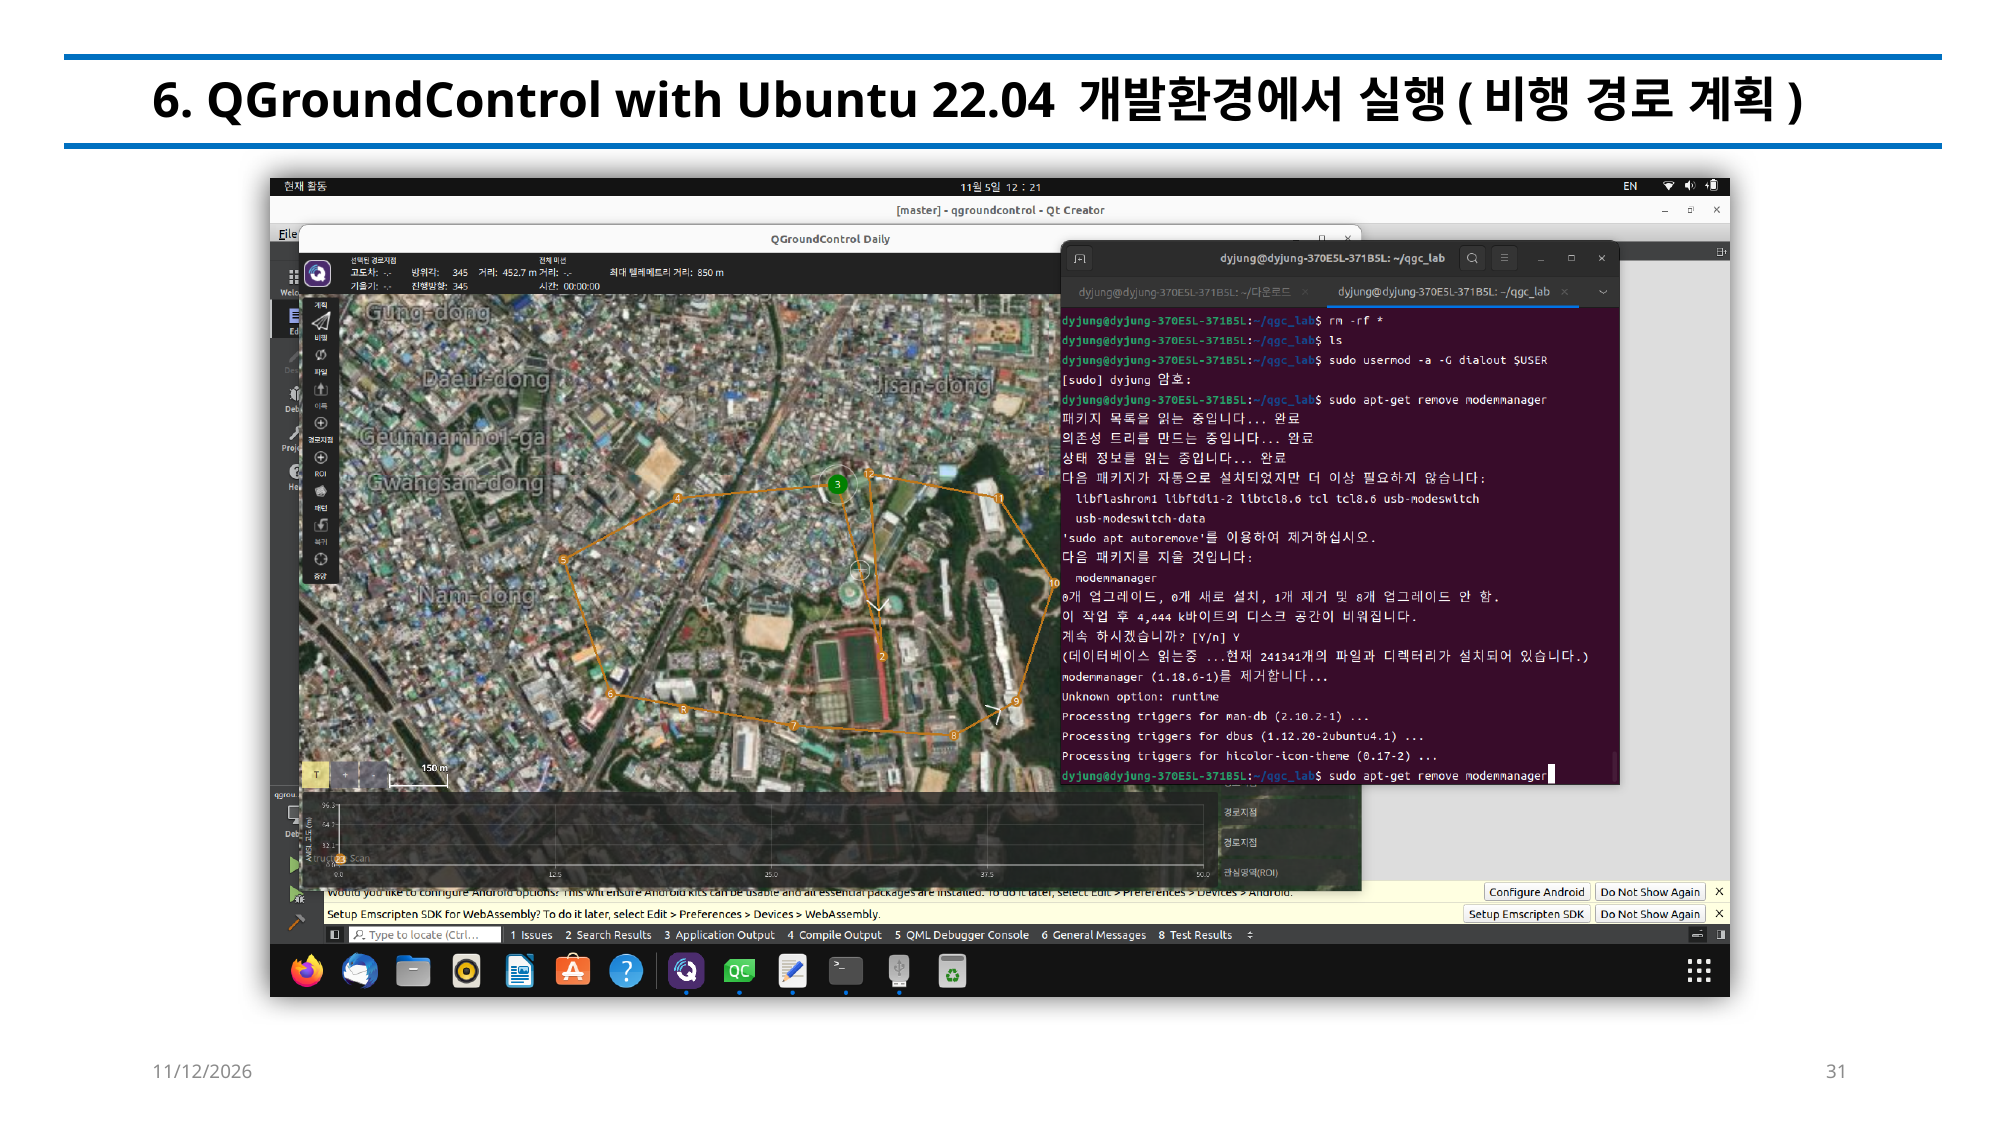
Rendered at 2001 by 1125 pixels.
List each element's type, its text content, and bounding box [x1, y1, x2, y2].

slide_number 31 [1412, 1042, 1863, 1103]
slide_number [137, 1042, 588, 1103]
title 6. QGroundControl with Ubuntu 22.04 개발환경에서 실행(비행 경로 계획) [137, 68, 1863, 137]
picture [269, 178, 1730, 997]
